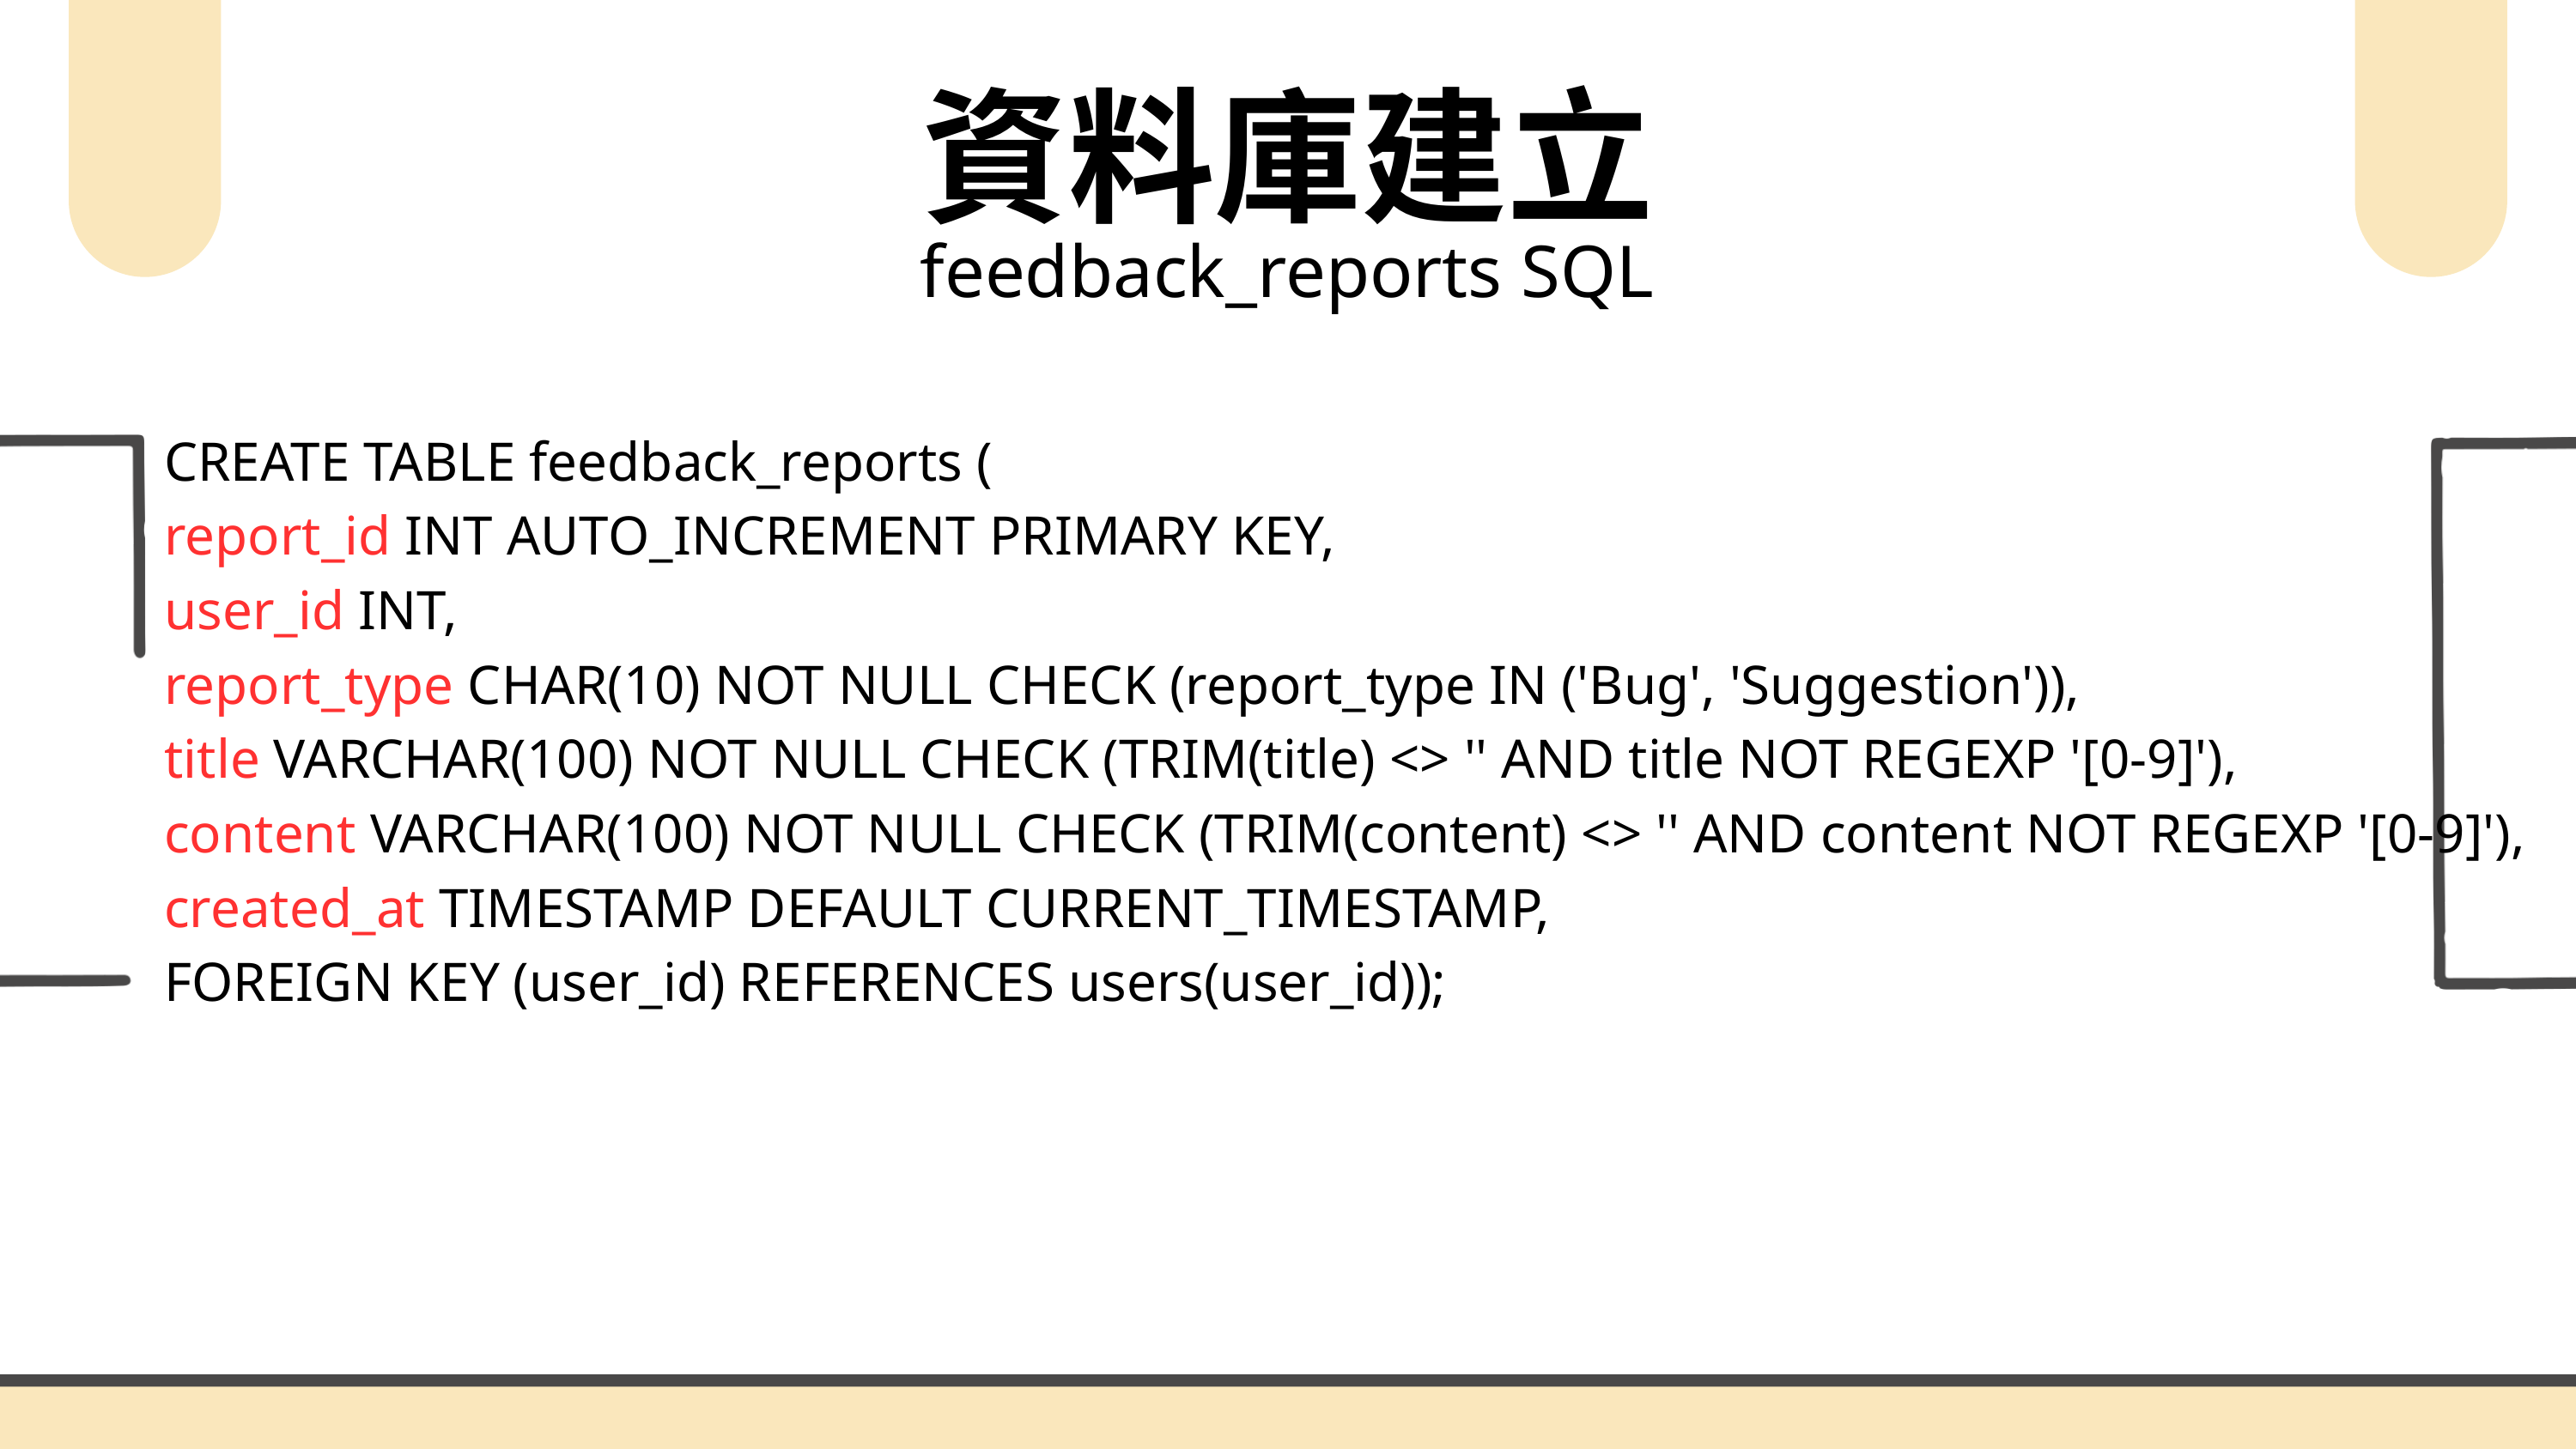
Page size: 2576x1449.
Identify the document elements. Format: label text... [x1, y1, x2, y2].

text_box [2354, 0, 2508, 277]
text_box 資料庫建立 [686, 35, 1890, 241]
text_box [68, 0, 222, 277]
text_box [0, 1379, 2576, 1449]
text_box [0, 434, 146, 990]
text_box feedback_reports SQL [920, 211, 1656, 312]
text_box CREATE TABLE feedback_reports ( report_id INT AUTO_INCREMENT PRIMARY KEY, user_id INT, report_type CHAR(10) NOT NULL CHECK (report_type IN ('Bug', 'Suggestion')), title VARCHAR(100) NOT NULL CHECK (TRIM(title) <> '' AND title NOT REGEXP '[0-9]'), content VARCHAR(100) NOT NULL CHECK (TRIM(content) <> '' AND content NOT REGEXP '[0-9]'), created_at TIMESTAMP DEFAULT CURRENT_TIMESTAMP, FOREIGN KEY (user_id) REFERENCES users(user_id)); [164, 416, 2576, 1013]
